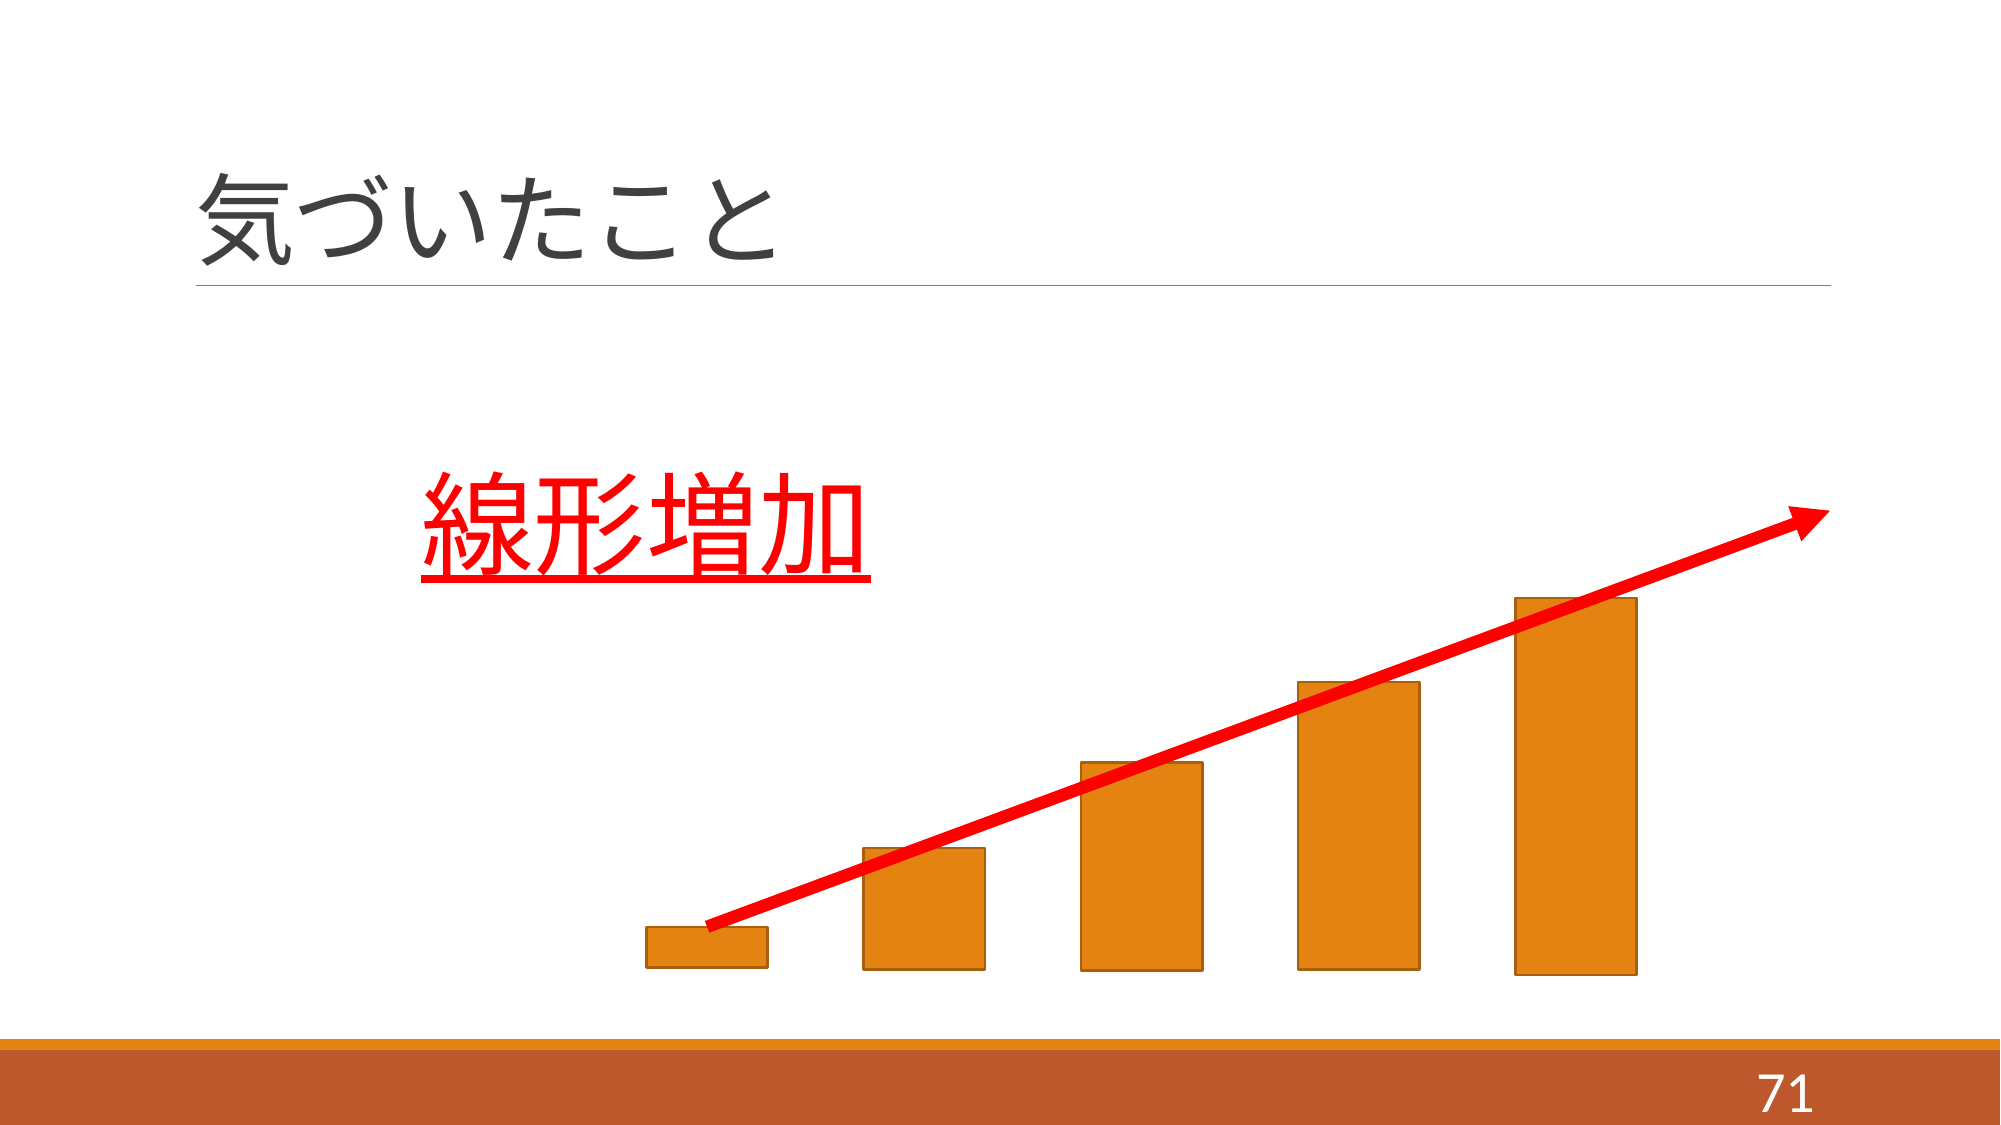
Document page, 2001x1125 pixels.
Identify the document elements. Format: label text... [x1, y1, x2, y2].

text_box [862, 935, 986, 971]
text_box [645, 926, 769, 969]
text_box 線形増加 [341, 446, 952, 597]
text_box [706, 510, 1831, 928]
slide_number 70 [1414, 1059, 1830, 1120]
text_box [1080, 935, 1204, 972]
title 気づいたこと [180, 47, 1830, 285]
text_box [1297, 935, 1421, 971]
text_box [1514, 935, 1638, 976]
